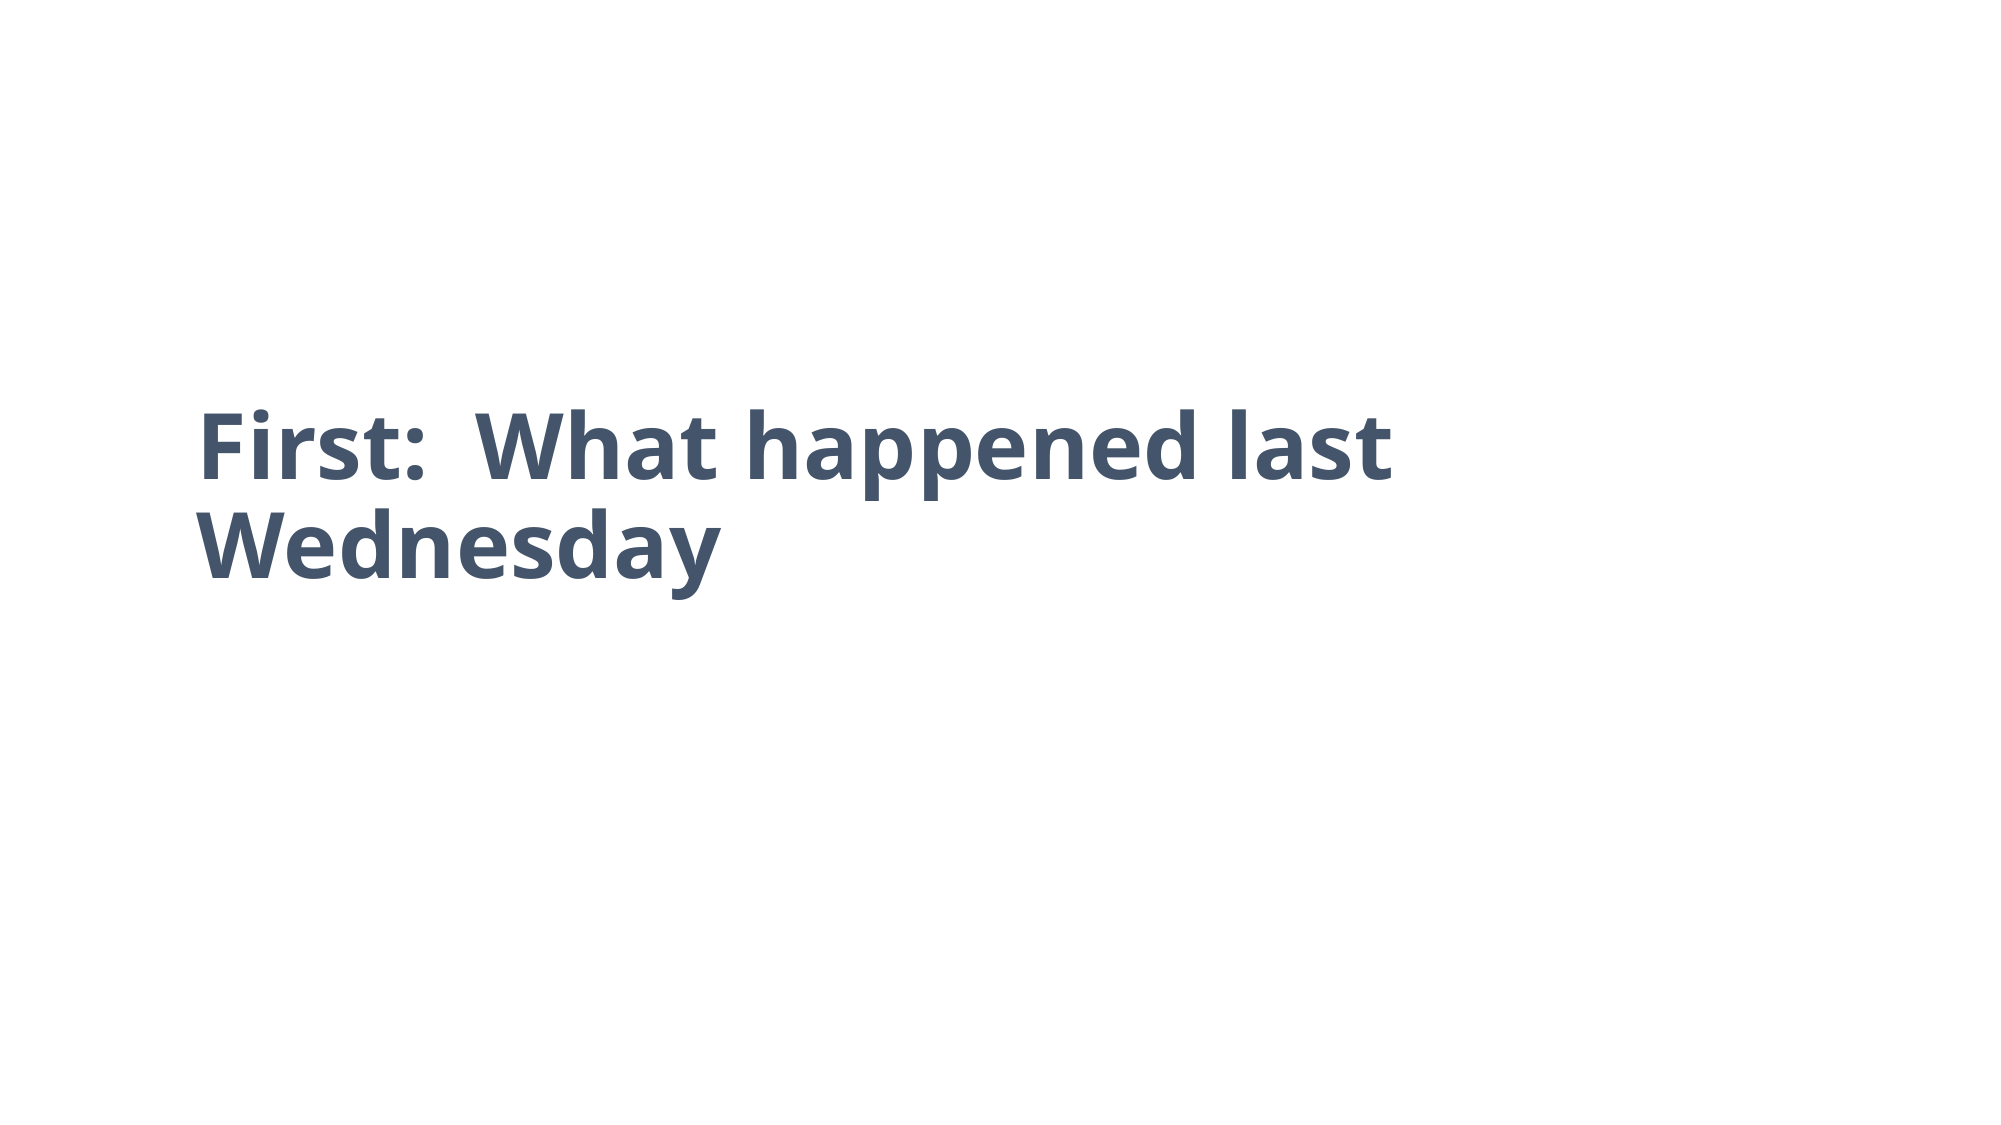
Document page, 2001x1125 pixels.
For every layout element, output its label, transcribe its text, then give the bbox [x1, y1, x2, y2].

title First: What happened last Wednesday [181, 391, 1907, 609]
